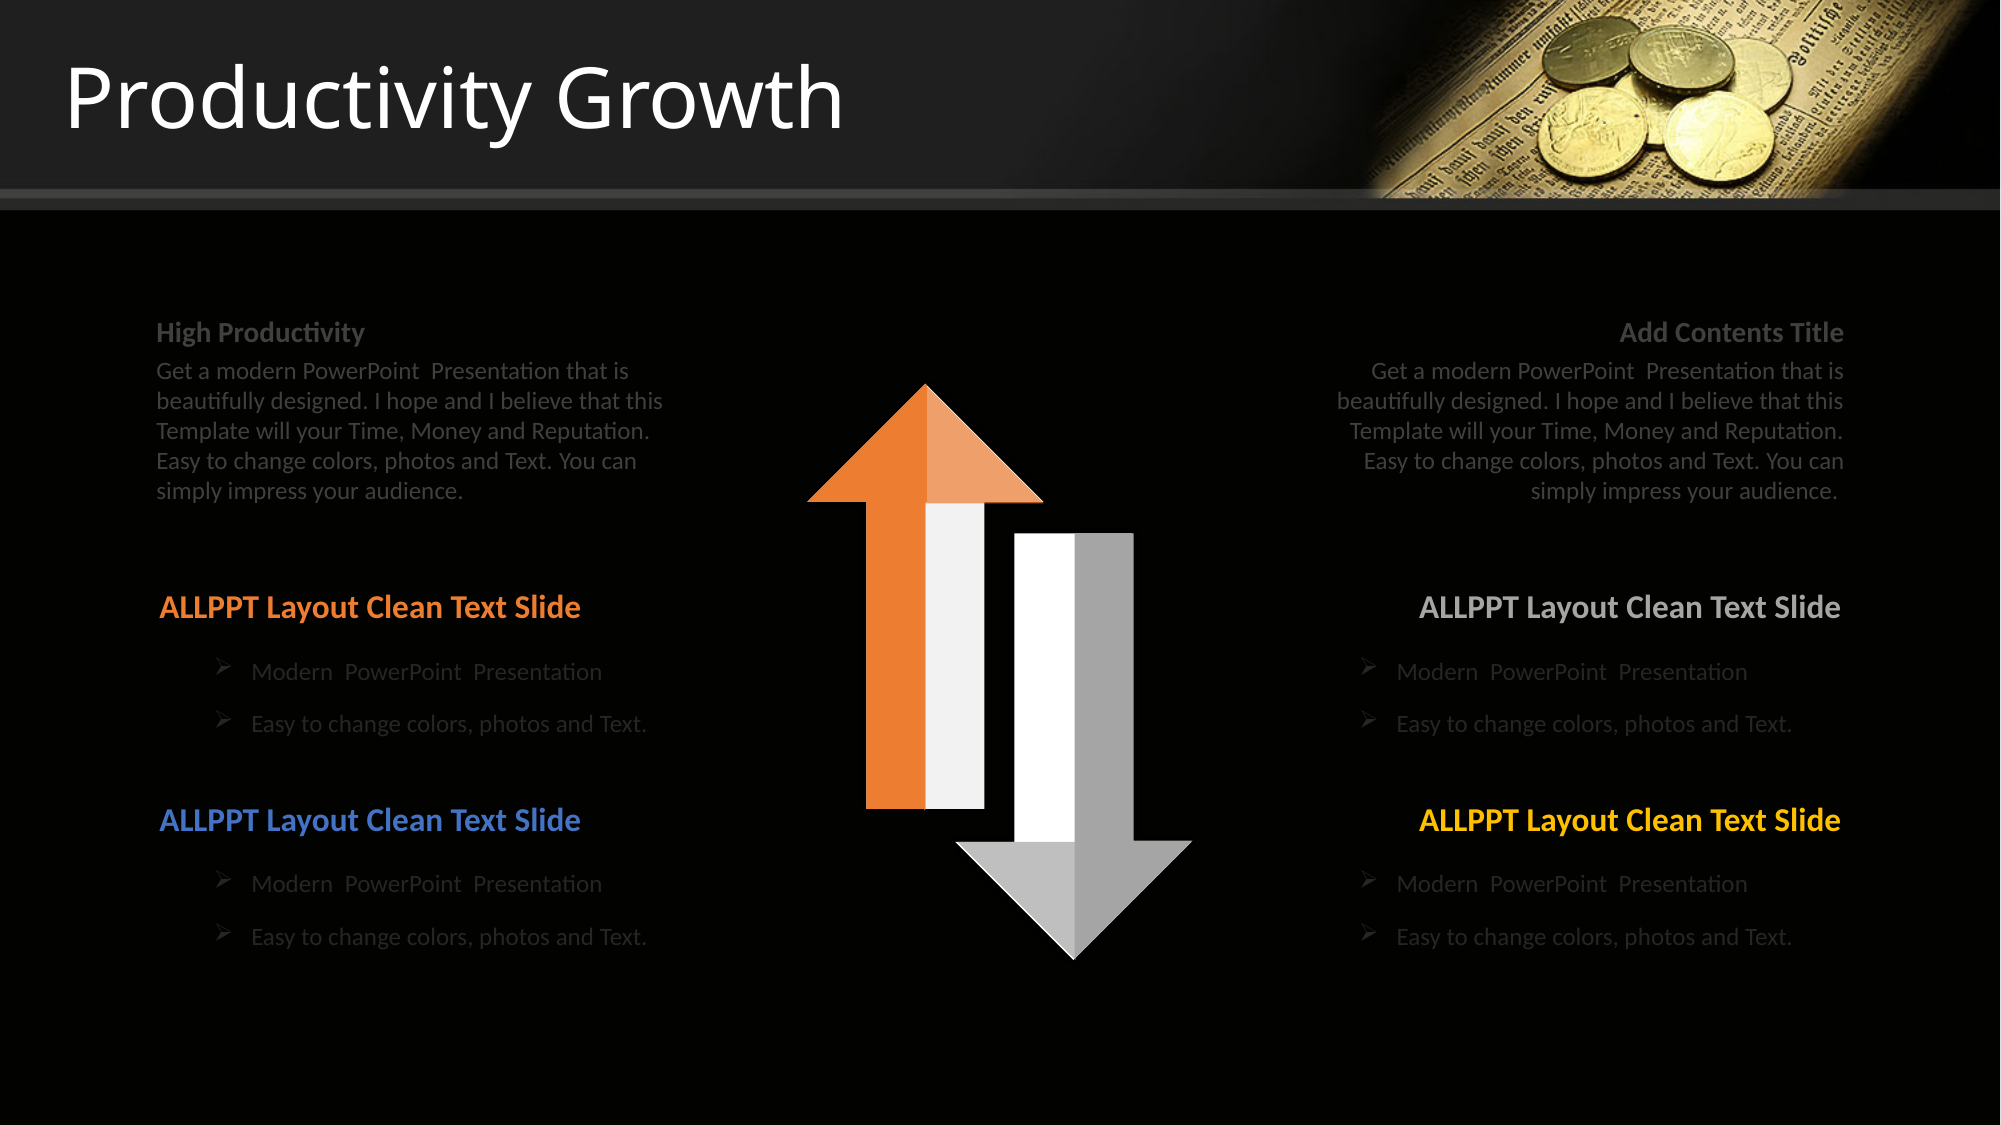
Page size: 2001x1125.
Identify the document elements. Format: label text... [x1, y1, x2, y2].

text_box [141, 790, 715, 959]
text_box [955, 533, 1193, 961]
picture [0, 0, 2001, 1125]
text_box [1287, 790, 1860, 959]
list Productivity Growth [48, 38, 1418, 157]
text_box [807, 383, 1044, 811]
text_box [141, 577, 715, 746]
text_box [141, 305, 693, 514]
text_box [1287, 577, 1860, 746]
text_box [1308, 305, 1860, 514]
